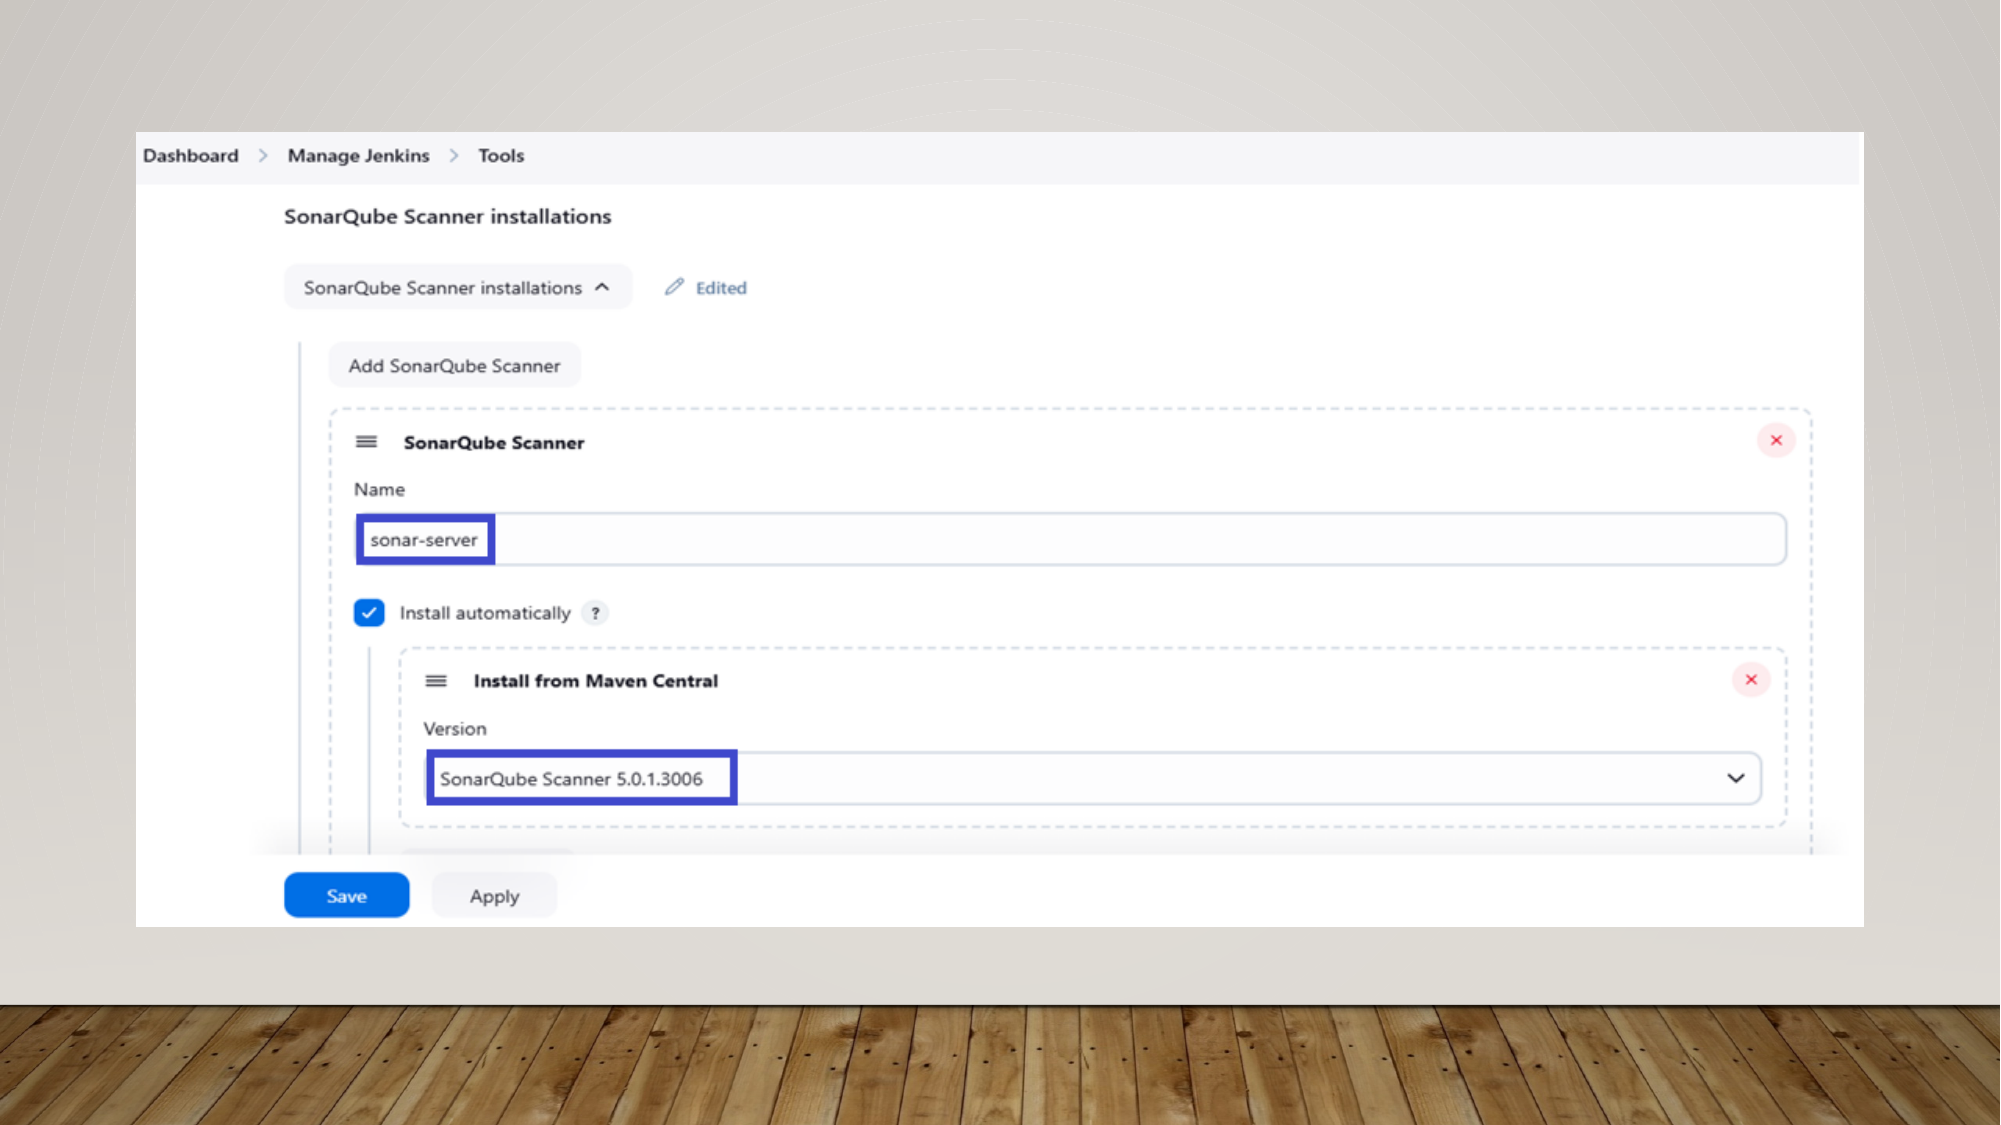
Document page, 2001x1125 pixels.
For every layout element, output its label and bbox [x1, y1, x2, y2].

picture [136, 132, 1864, 927]
picture [0, 1005, 2000, 1125]
